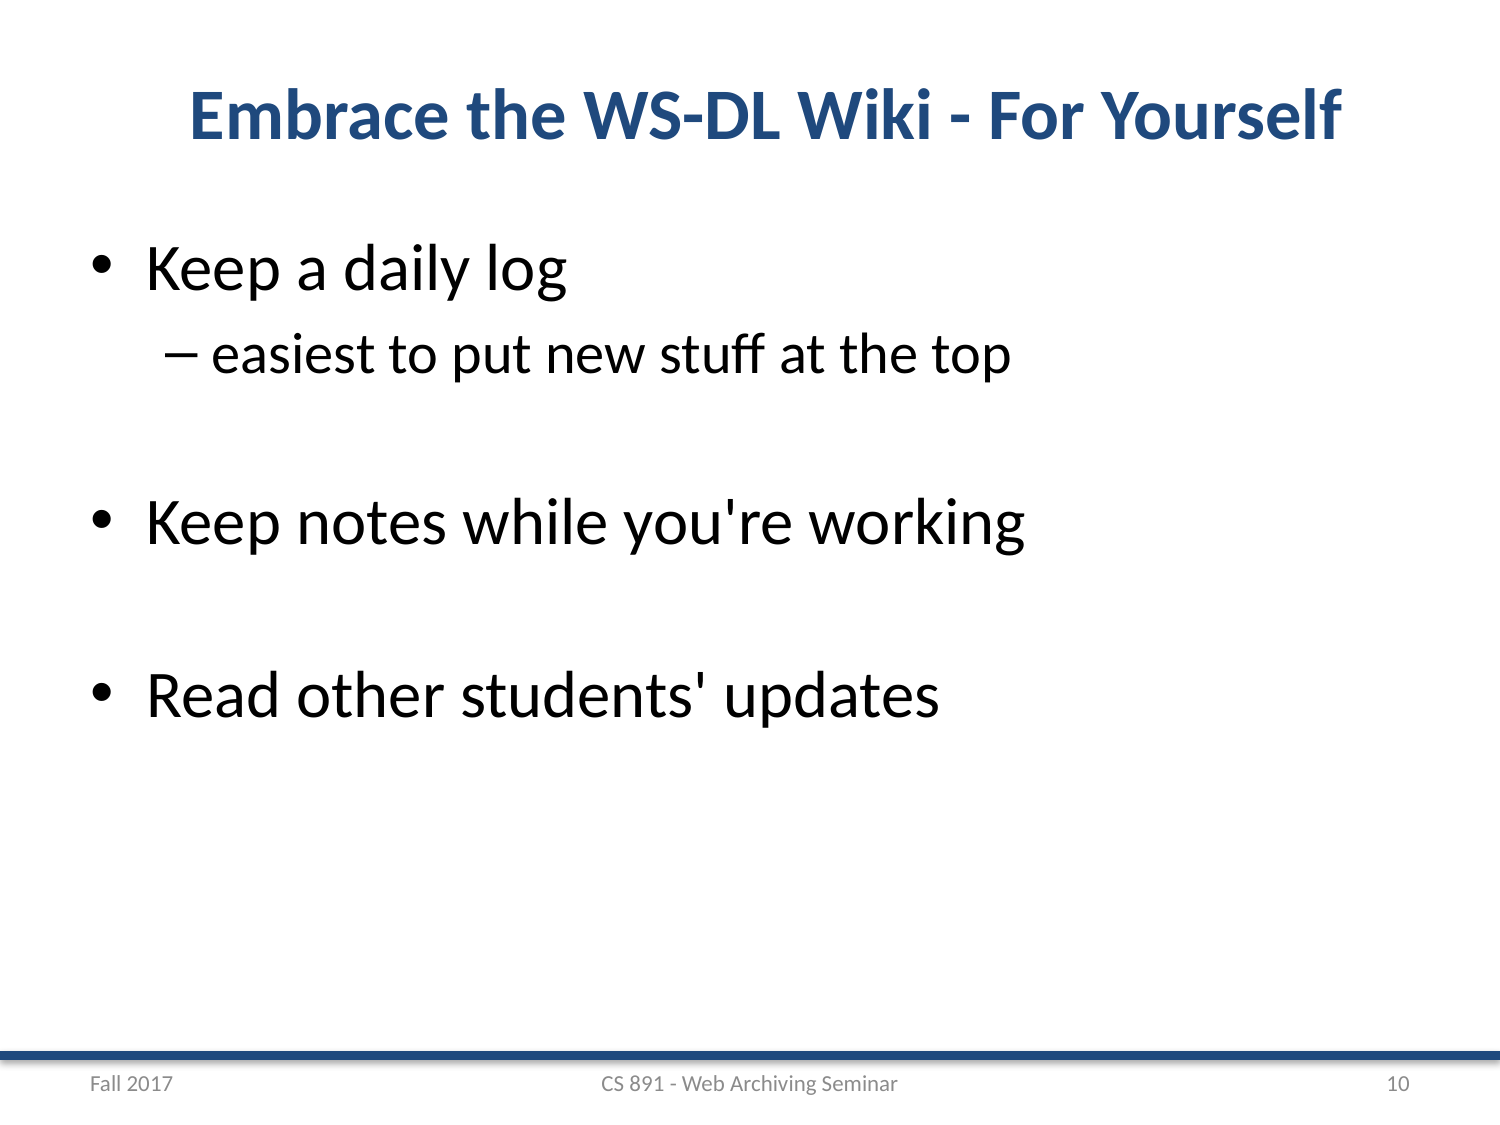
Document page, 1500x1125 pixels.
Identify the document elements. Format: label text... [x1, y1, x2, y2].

slide_number Fall 2017 [75, 1062, 425, 1103]
title Embrace the WS-DL Wiki - For Yourself [75, 33, 1460, 189]
footer CS 891 - Web Archiving Seminar [512, 1062, 988, 1103]
list Keep a daily log easiest to put new stuff at the top Keep notes while you're working Read other students' updates [75, 216, 1425, 1049]
slide_number 10 [1074, 1062, 1425, 1103]
